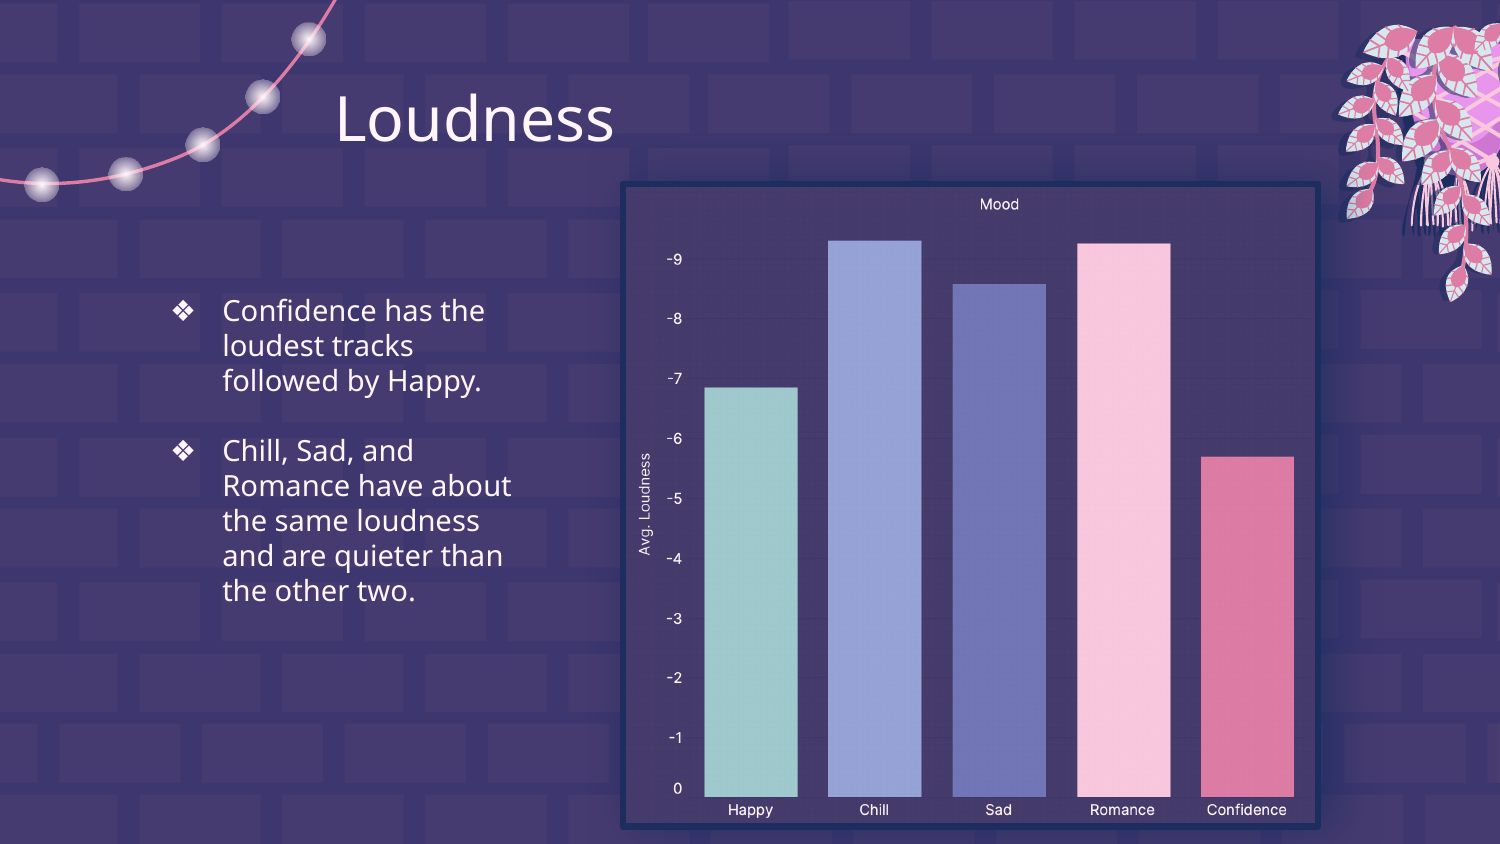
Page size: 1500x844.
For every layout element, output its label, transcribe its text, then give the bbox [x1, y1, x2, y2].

title Loudness [0, 63, 1107, 158]
text_box Confidence has the loudest tracks followed by Happy. Chill, Sad, and Romance have about the same loudness and are quieter than the other two. [132, 277, 537, 623]
picture [625, 186, 1316, 824]
